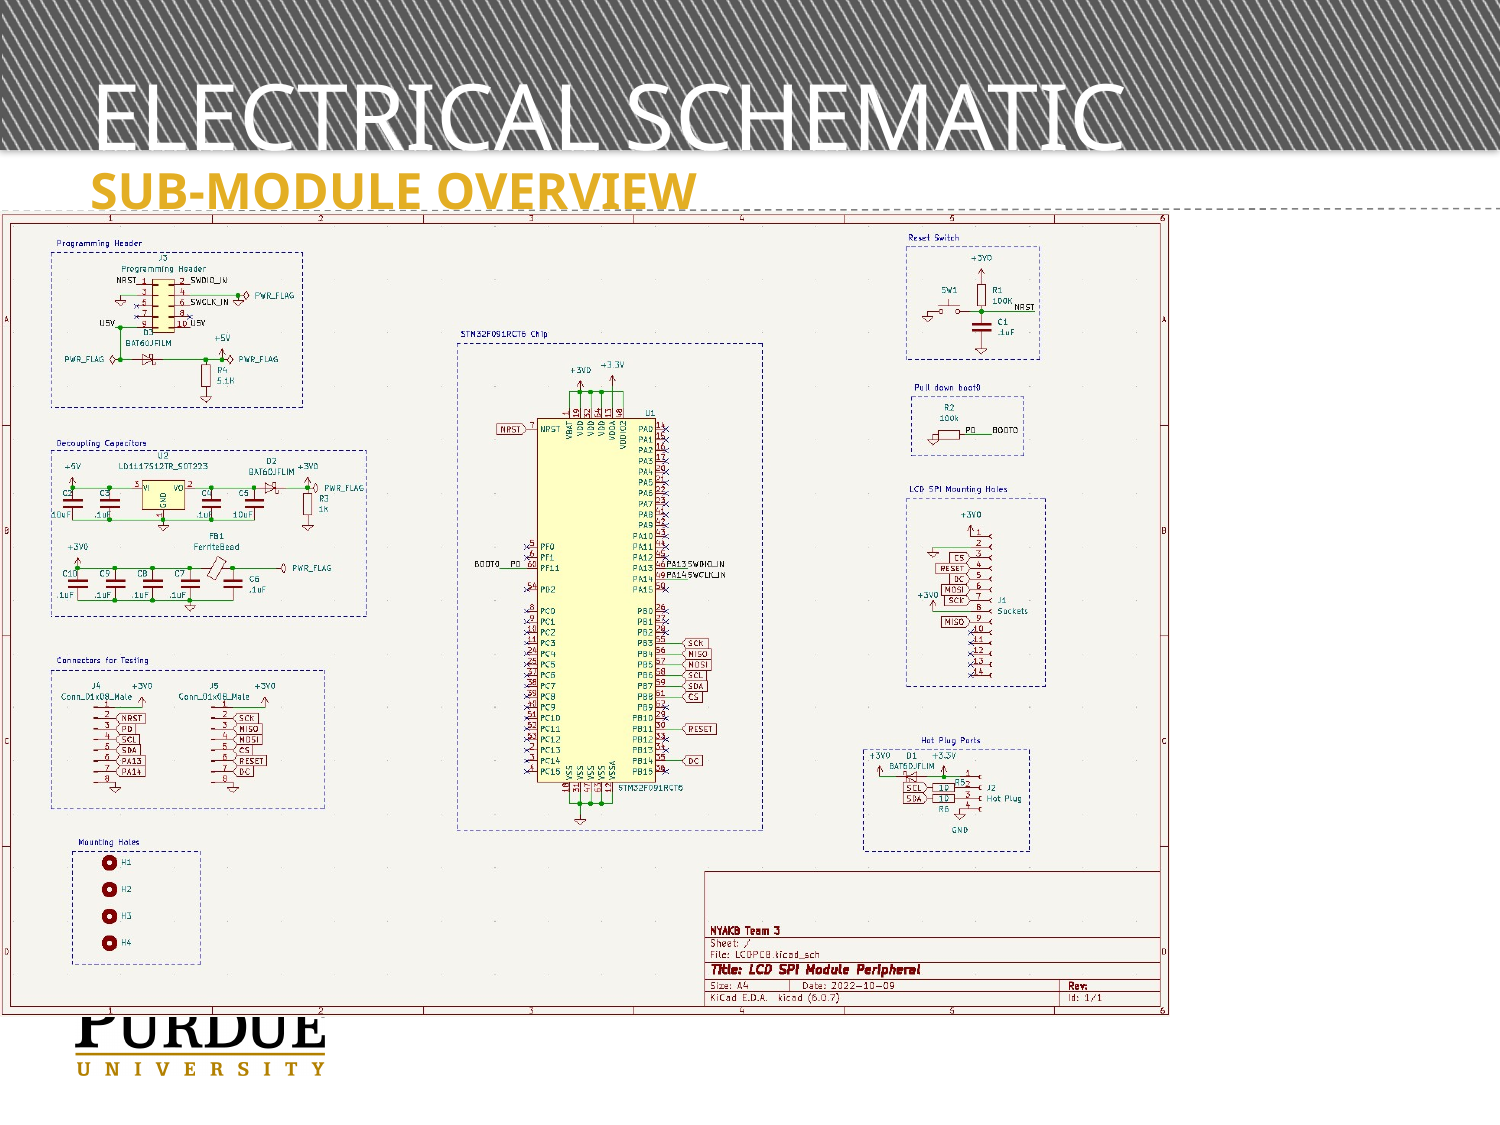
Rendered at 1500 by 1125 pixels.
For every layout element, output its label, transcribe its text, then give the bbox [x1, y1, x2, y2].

list sub-module overview [75, 151, 1425, 225]
title Electrical Schematic [75, 51, 1427, 175]
picture [0, 210, 1170, 1076]
